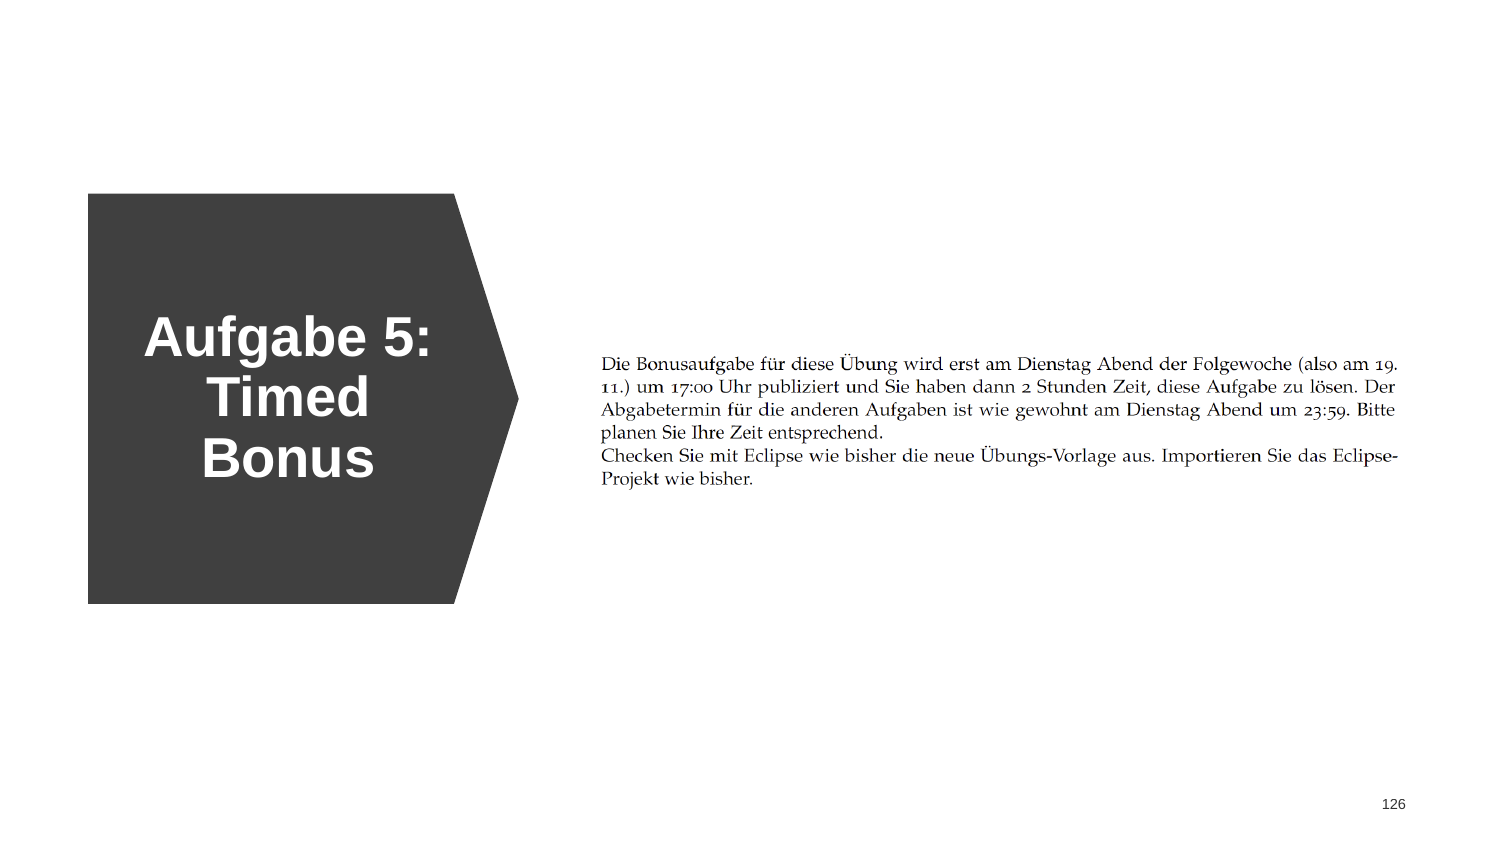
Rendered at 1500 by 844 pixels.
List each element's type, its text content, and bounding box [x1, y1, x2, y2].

title Aufgabe 5: Timed Bonus [126, 242, 450, 556]
slide_number 126 [1357, 782, 1421, 827]
picture [587, 338, 1423, 506]
text_box [86, 191, 521, 606]
